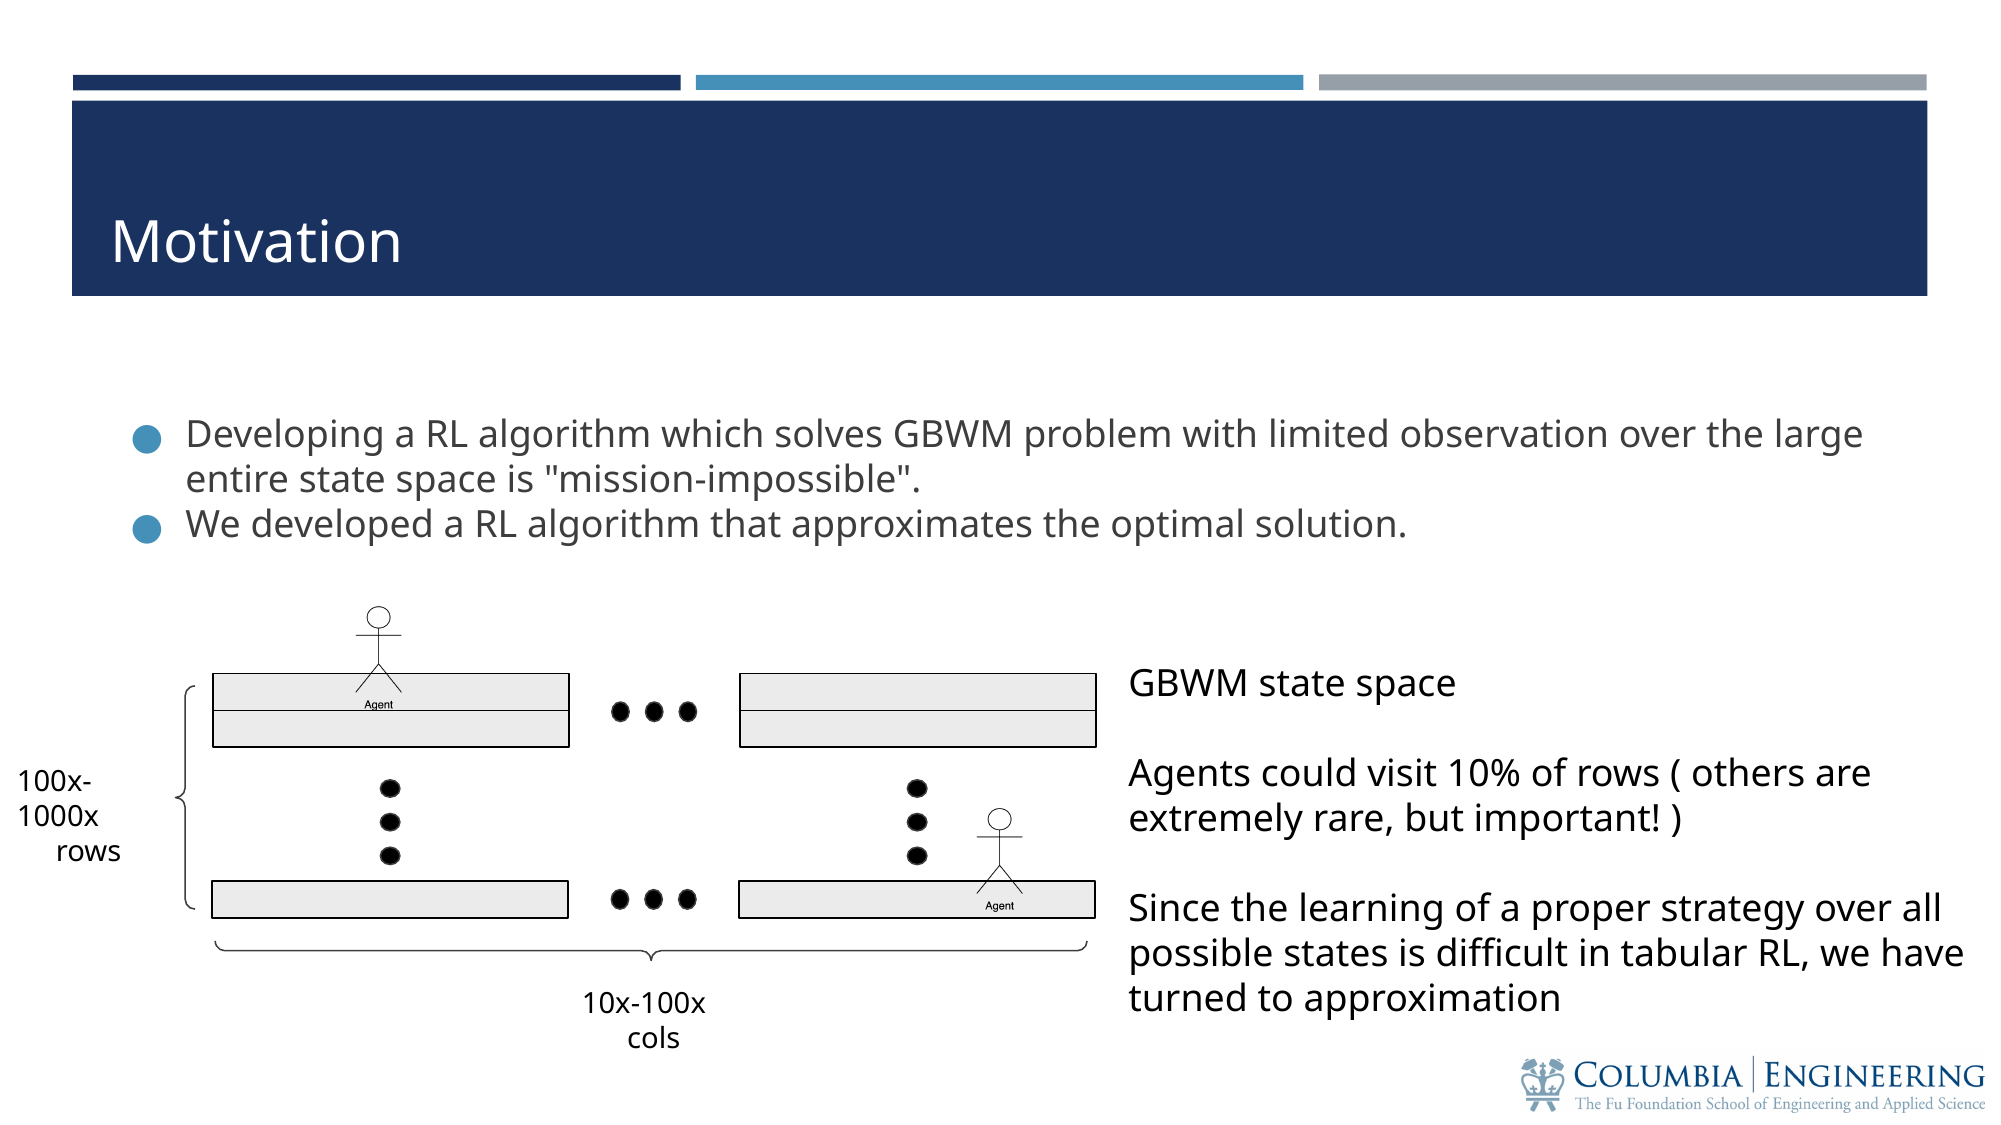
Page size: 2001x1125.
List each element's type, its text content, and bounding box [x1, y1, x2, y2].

picture [345, 597, 412, 721]
picture [1520, 1047, 1985, 1113]
text_box [416, 673, 570, 710]
text_box [215, 940, 1088, 961]
text_box [740, 710, 1097, 748]
text_box [739, 880, 962, 918]
text_box GBWM state space Agents could visit 10% of rows ( others are extremely rare, but important! ) Since the learning of a proper strategy over all possible states is difficult in tabular RL, we have turned to approximation [1113, 644, 1986, 1035]
list Developing a RL algorithm which solves GBWM problem with limited observation over the large entire state space is "mission-impossible". We developed a RL algorithm that approximates the optimal solution. [95, 357, 1905, 598]
text_box [211, 880, 569, 918]
text_box [176, 685, 195, 910]
picture [967, 798, 1033, 923]
text_box 10x-100x cols [566, 968, 741, 1069]
text_box [213, 710, 570, 748]
text_box [213, 673, 340, 710]
text_box [740, 673, 1097, 710]
text_box 100x-1000x rows [1, 747, 176, 882]
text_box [380, 779, 401, 865]
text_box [643, 856, 664, 942]
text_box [907, 779, 928, 865]
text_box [644, 669, 665, 755]
text_box [1037, 880, 1096, 918]
title Motivation [95, 115, 1905, 282]
